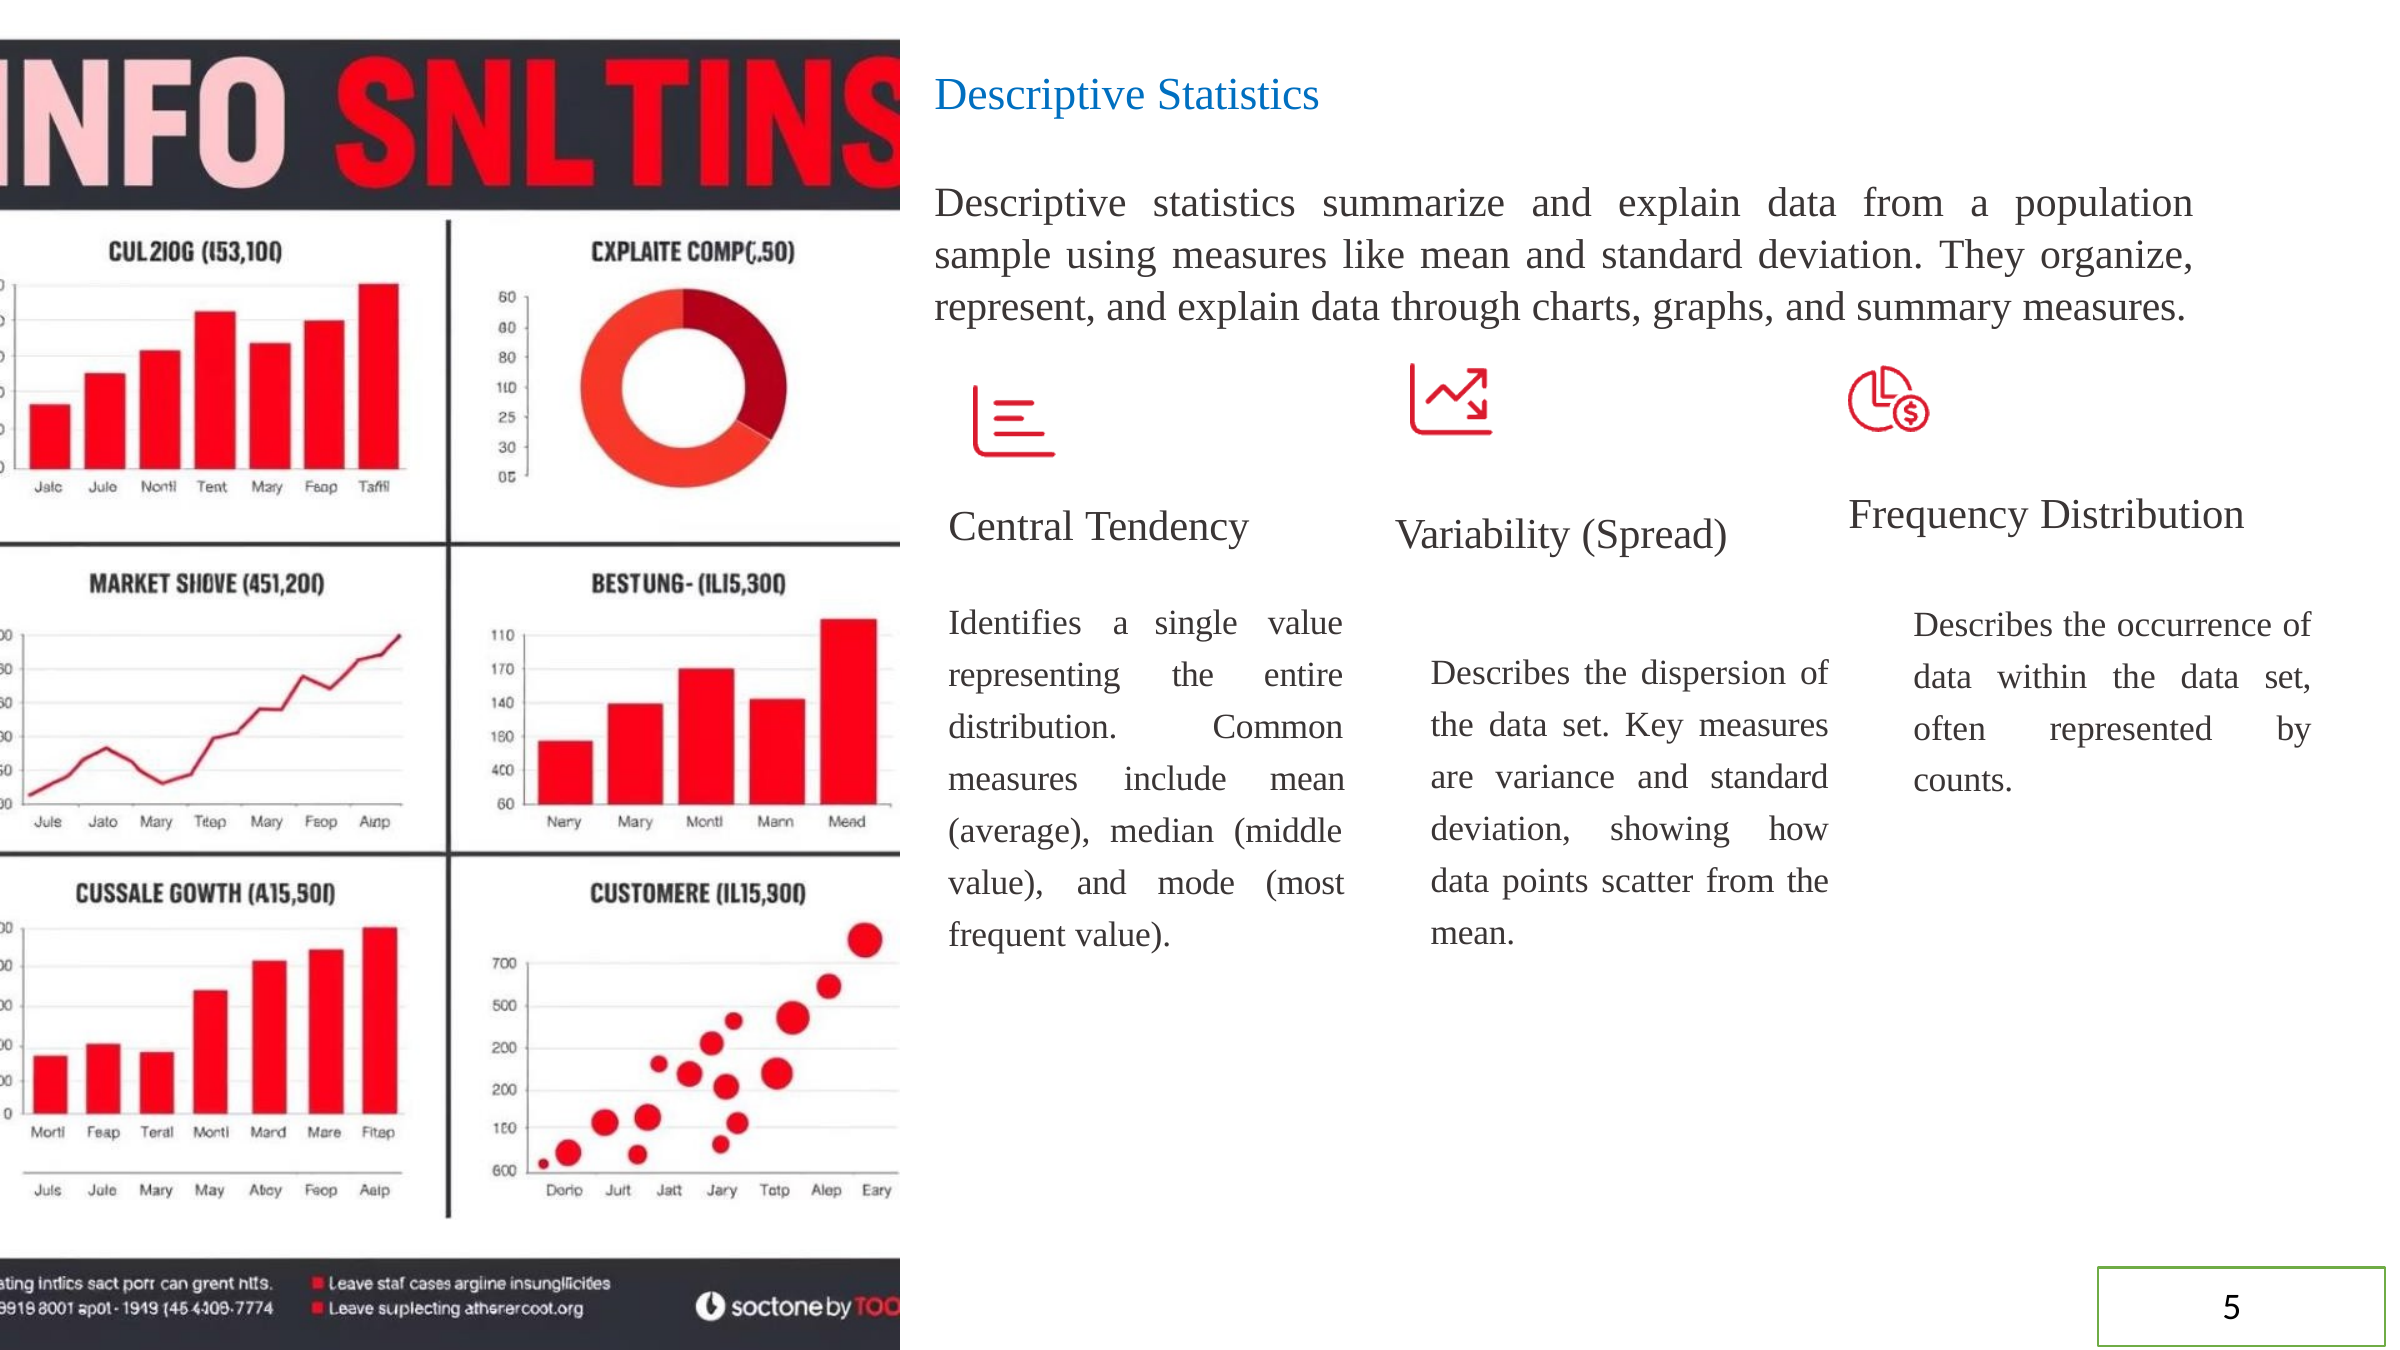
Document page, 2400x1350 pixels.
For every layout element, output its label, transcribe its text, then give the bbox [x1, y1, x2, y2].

picture [0, 29, 901, 1350]
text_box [2096, 1266, 2387, 1348]
text_box Descriptive statistics summarize and explain data from a population sample using measures like mean and standard deviation. They organize, represent, and explain data through charts, graphs, and summary measures. [932, 172, 2195, 329]
text_box Frequency Distribution [1846, 483, 2249, 538]
picture [1410, 363, 1493, 436]
text_box value), and mode (most frequent value). [946, 848, 1347, 954]
text_box value entire [1261, 587, 1347, 694]
picture [1847, 365, 1931, 432]
text_box measures include mean (average), median (middle [946, 743, 1347, 848]
text_box single the [1152, 587, 1242, 694]
text_box Describes the dispersion of the data set. Key measures are variance and standard deviation, showing how data points scatter from the mean. [1428, 638, 1830, 952]
title Descriptive Statistics [904, 61, 1547, 289]
picture [973, 385, 1056, 459]
text_box Central Tendency [946, 495, 1252, 550]
text_box Describes the occurrence of data within the data set, often represented by counts. [1911, 589, 2312, 799]
text_box Common [1210, 701, 1347, 743]
text_box Variability (Spread) [1392, 503, 1736, 557]
text_box Identifies a representing distribution. [946, 587, 1129, 743]
